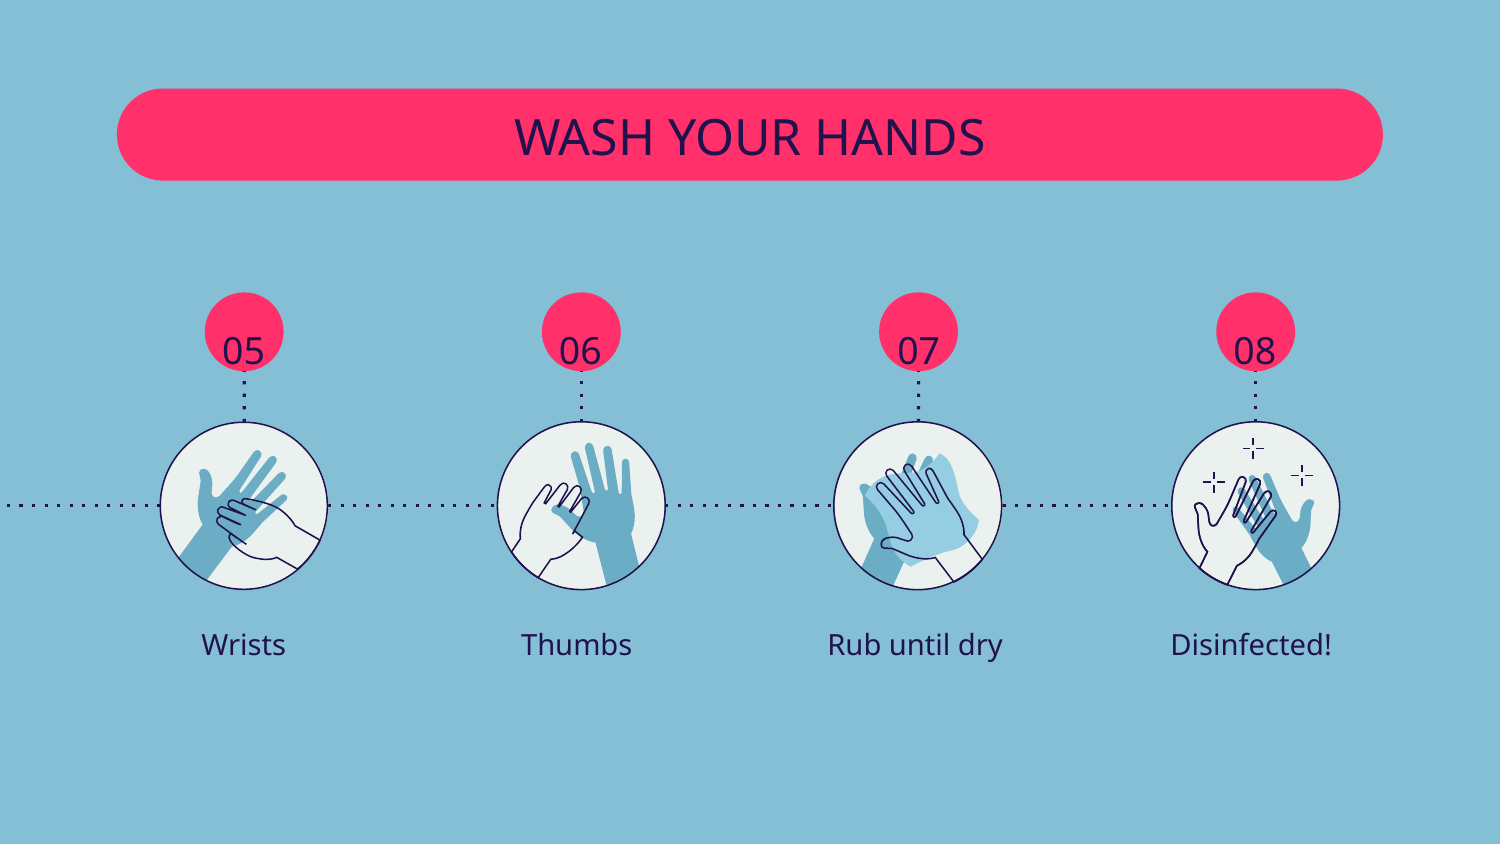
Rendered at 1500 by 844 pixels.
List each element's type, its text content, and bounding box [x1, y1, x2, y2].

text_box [496, 420, 667, 591]
text_box Wrists [136, 611, 351, 704]
text_box [554, 292, 609, 303]
text_box Thumbs [473, 611, 688, 704]
text_box Disinfected! [1147, 611, 1362, 704]
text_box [159, 421, 329, 591]
text_box 08 [1187, 303, 1323, 365]
text_box [897, 365, 940, 372]
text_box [1170, 420, 1341, 591]
text_box Rub until dry [811, 611, 1027, 704]
text_box [223, 365, 266, 372]
text_box [1234, 365, 1277, 372]
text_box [832, 420, 1003, 591]
text_box [891, 292, 946, 303]
text_box 07 [851, 303, 987, 365]
text_box 05 [176, 303, 311, 365]
text_box 06 [513, 303, 648, 365]
title WASH YOUR HANDS [154, 90, 1346, 181]
text_box [560, 365, 603, 372]
text_box [1228, 292, 1283, 303]
text_box [217, 292, 272, 303]
